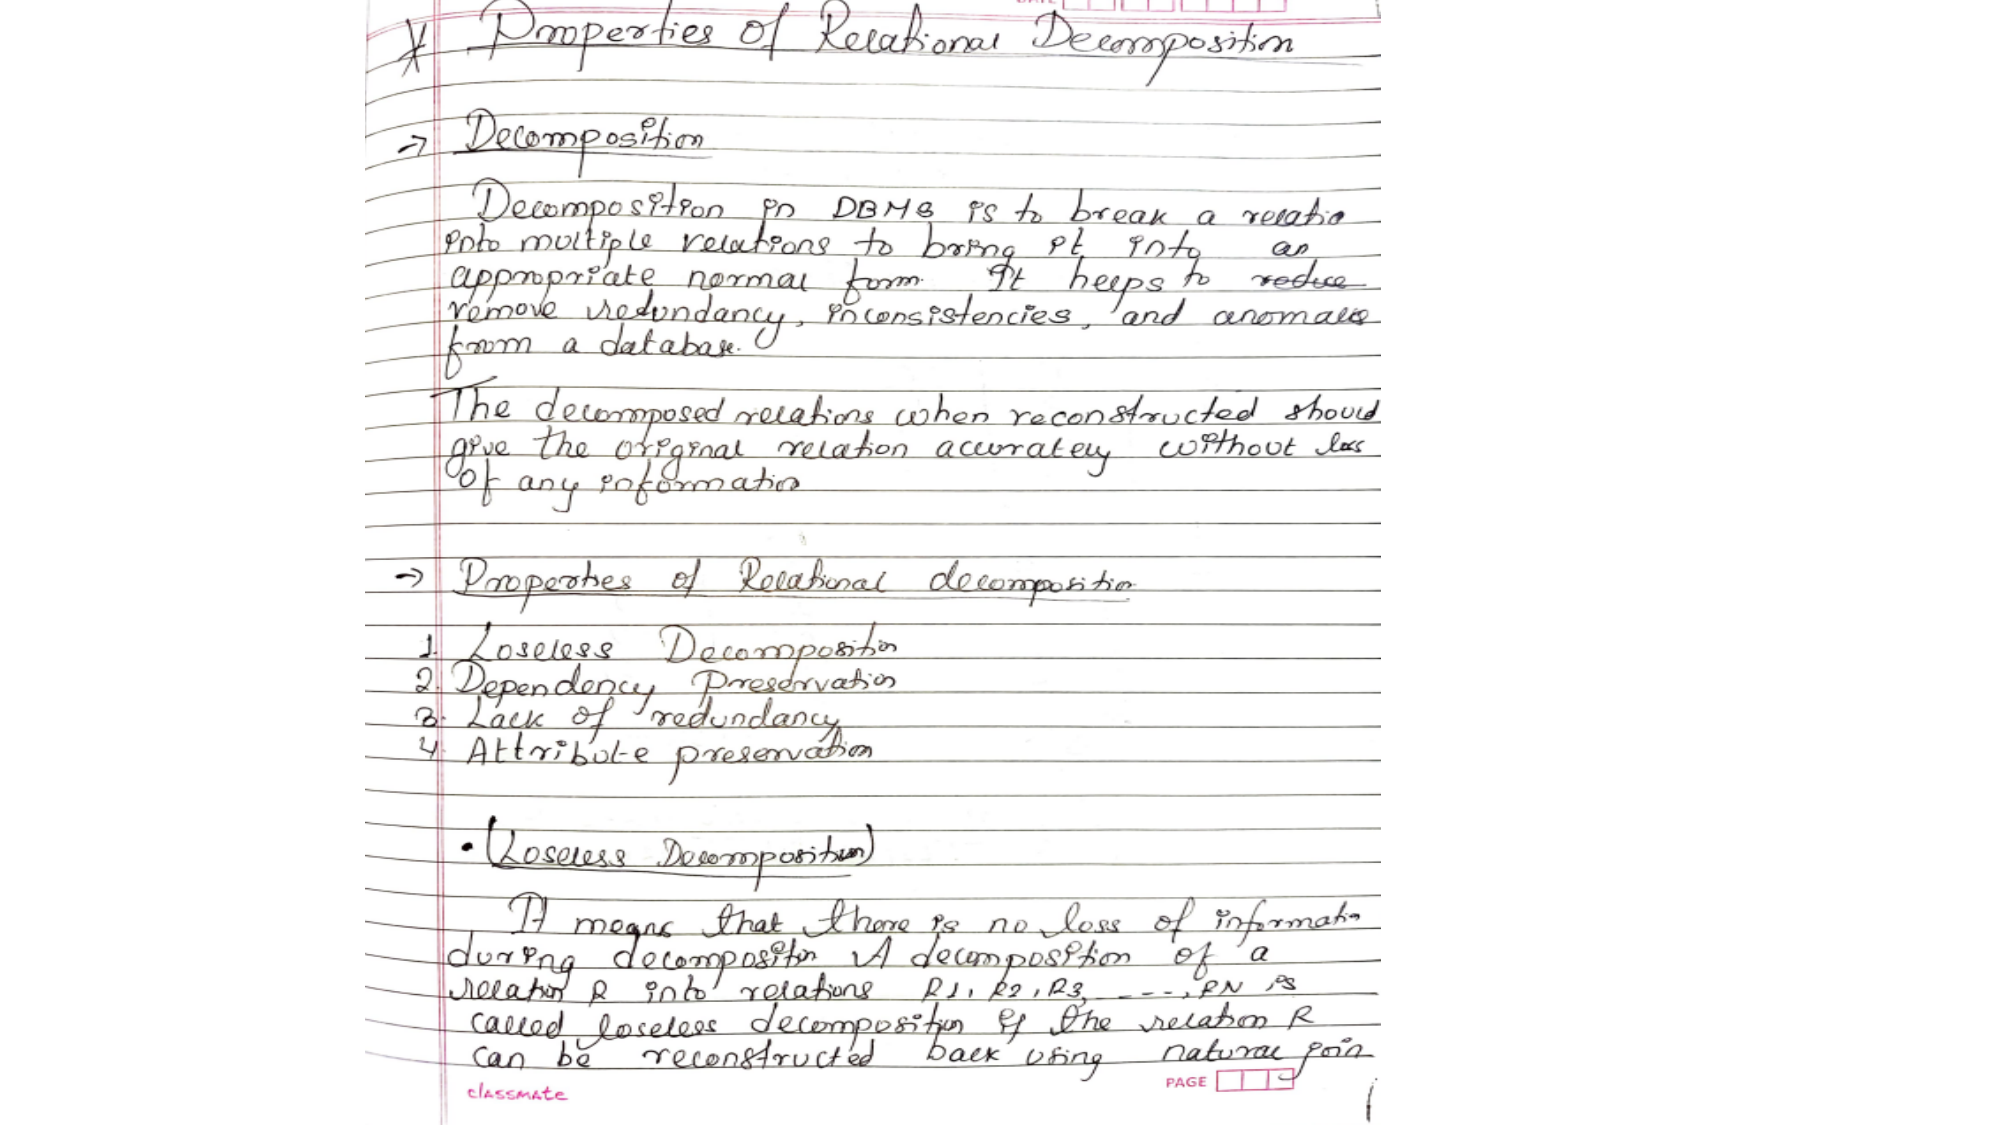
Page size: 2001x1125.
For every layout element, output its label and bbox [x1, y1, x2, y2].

picture [365, 0, 1381, 1125]
